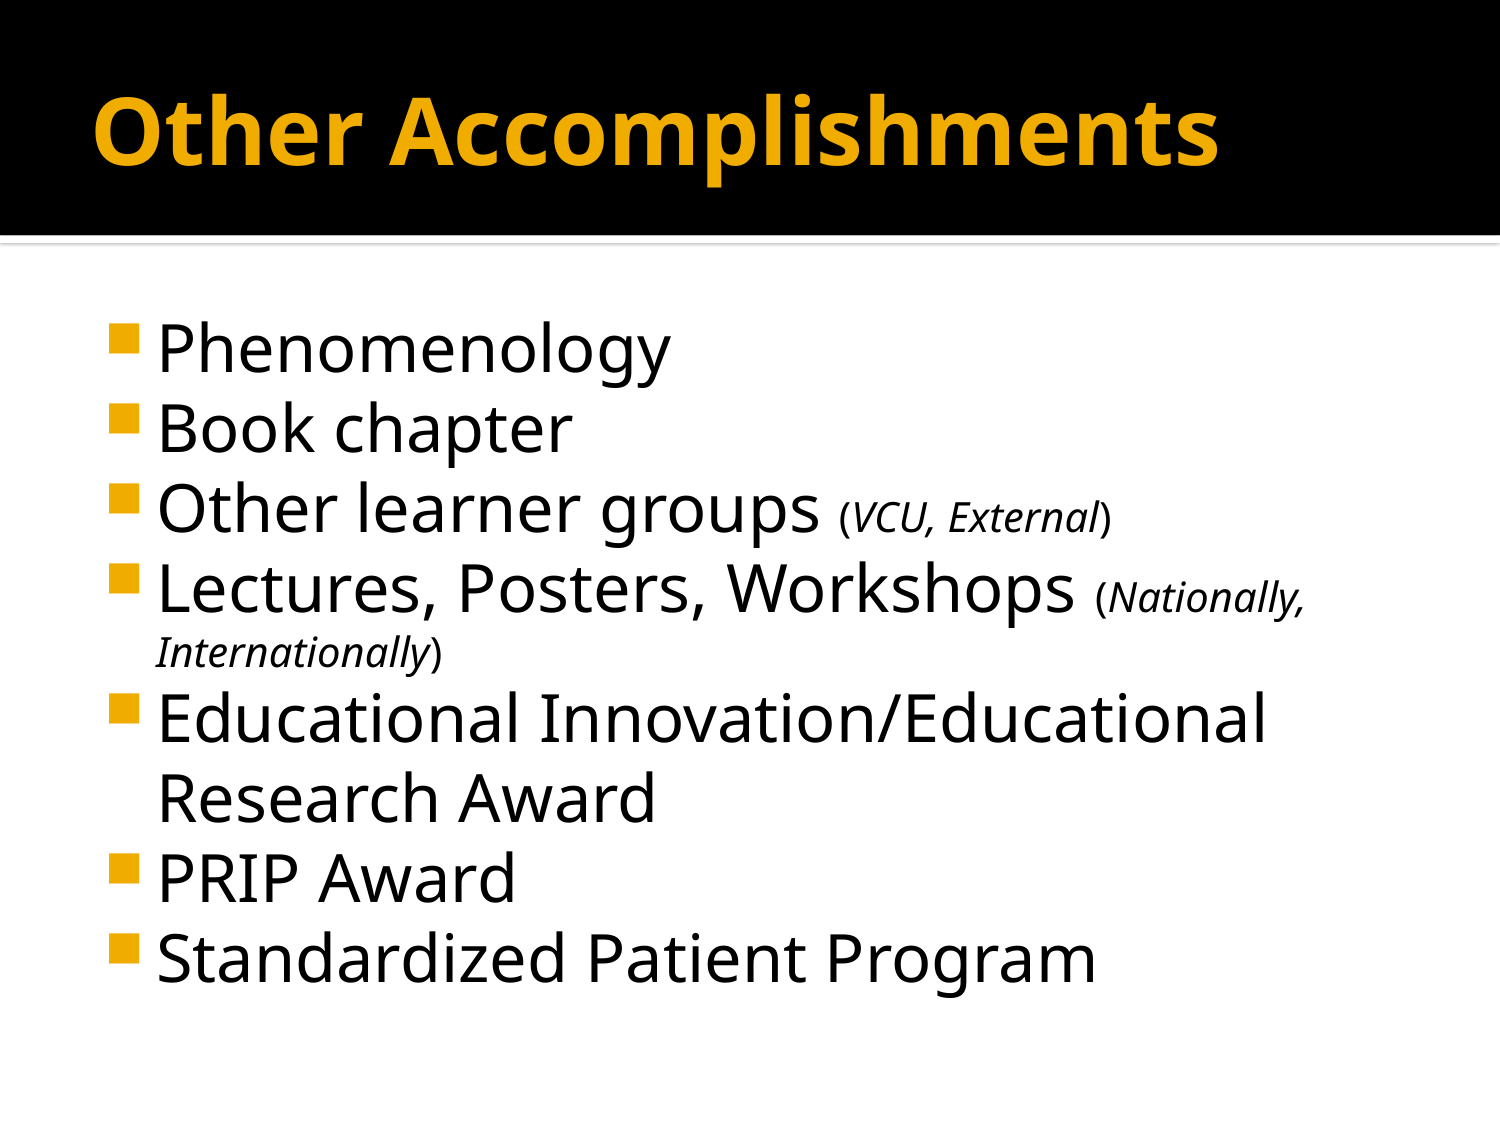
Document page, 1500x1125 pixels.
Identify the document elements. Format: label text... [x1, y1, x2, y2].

list Phenomenology Book chapter Other learner groups (VCU, External) Lectures, Posters, Workshops (Nationally, Internationally) Educational Innovation/Educational Research Award PRIP Award Standardized Patient Program [75, 291, 1488, 1050]
title Other Accomplishments [75, 25, 1425, 231]
